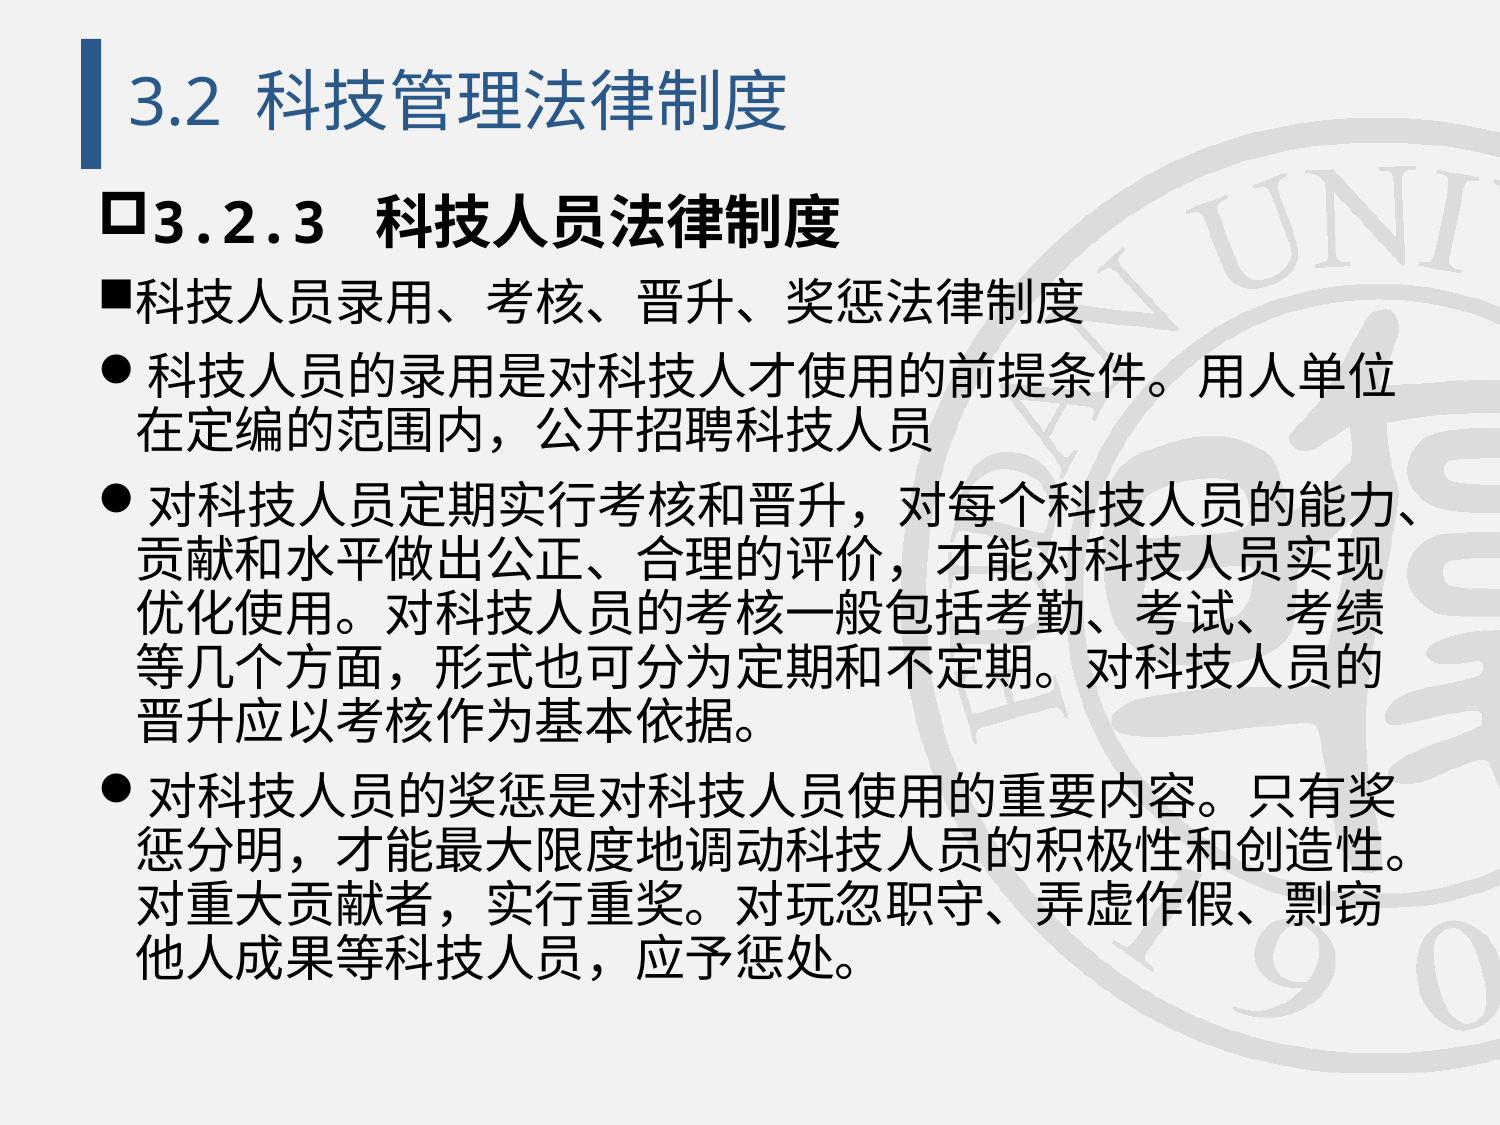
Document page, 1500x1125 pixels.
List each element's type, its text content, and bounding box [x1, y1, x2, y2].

title 3.2 科技管理法律制度 [113, 49, 1387, 159]
list 3.2.3 科技人员法律制度 科技人员录用、考核、晋升、奖惩法律制度 科技人员的录用是对科技人才使用的前提条件。用人单位在定编的范围内，公开招聘科技人员 对科技人员定期实行考核和晋升，对每个科技人员的能力、贡献和水平做出公正、合理的评价，才能对科技人员实现优化使用。对科技人员的考核一般包括考勤、考试、考绩等几个方面，形式也可分为定期和不定期。对科技人员的晋升应以考核作为基本依据。 对科技人员的奖惩是对科技人员使用的重要内容。只有奖惩分明，才能最大限度地调动科技人员的积极性和创造性。对重大贡献者，实行重奖。对玩忽职守、弄虚作假、剽窃他人成果等科技人员，应予惩处。 [82, 185, 1417, 1014]
